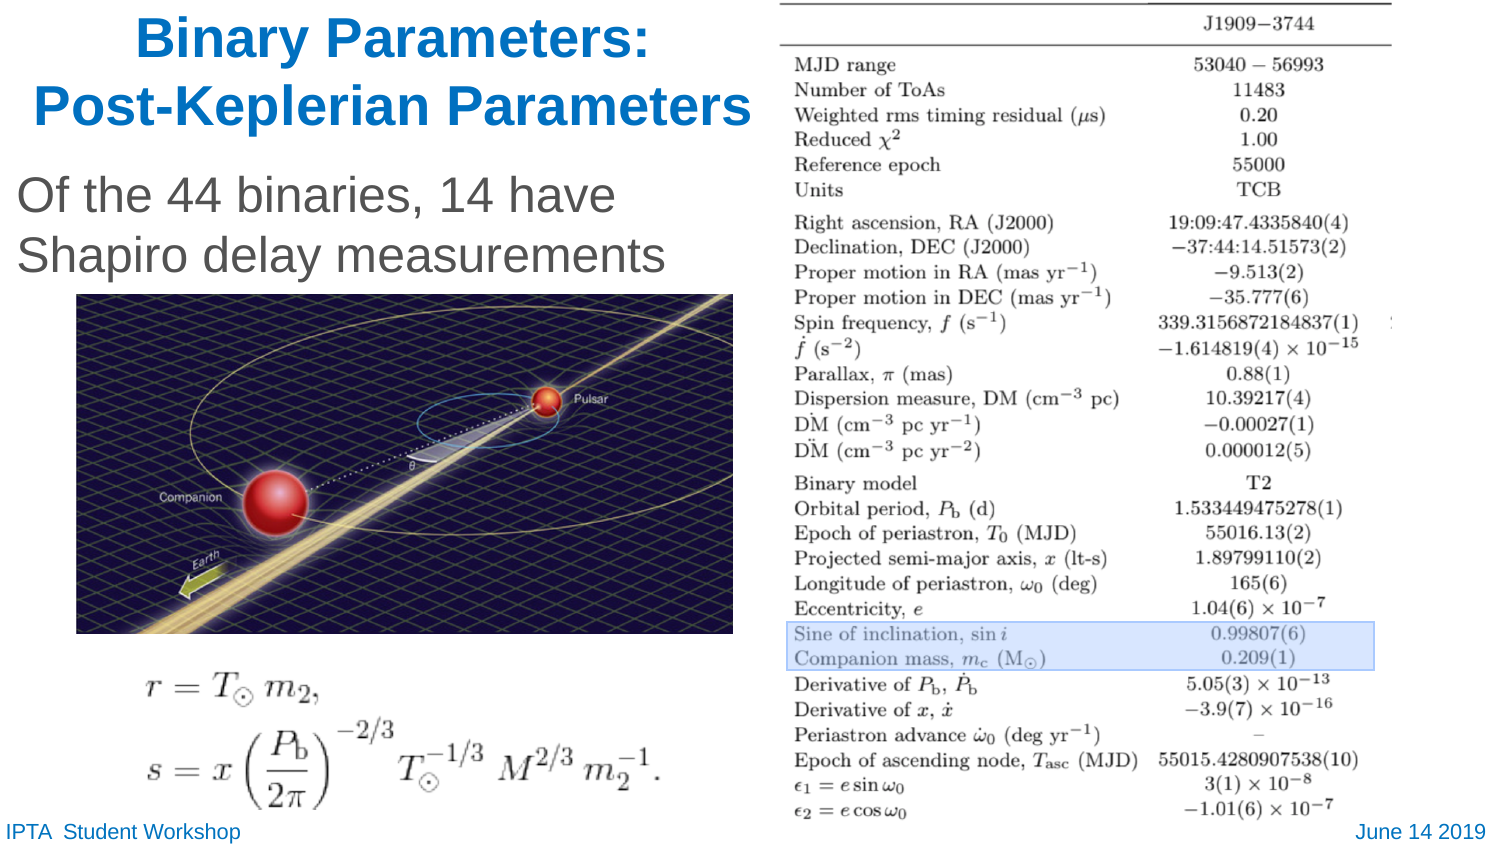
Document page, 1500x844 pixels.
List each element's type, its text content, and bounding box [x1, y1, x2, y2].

text_box Binary Parameters: Post-Keplerian Parameters [4, 0, 767, 144]
text_box Of the 44 binaries, 14 have Shapiro delay measurements [8, 154, 687, 410]
picture [122, 0, 1392, 844]
text_box IPTA Student Workshop June 14 2019 [1392, 809, 1500, 844]
picture [76, 293, 733, 634]
text_box IPTA Student Workshop June 14 2019 [0, 809, 767, 844]
